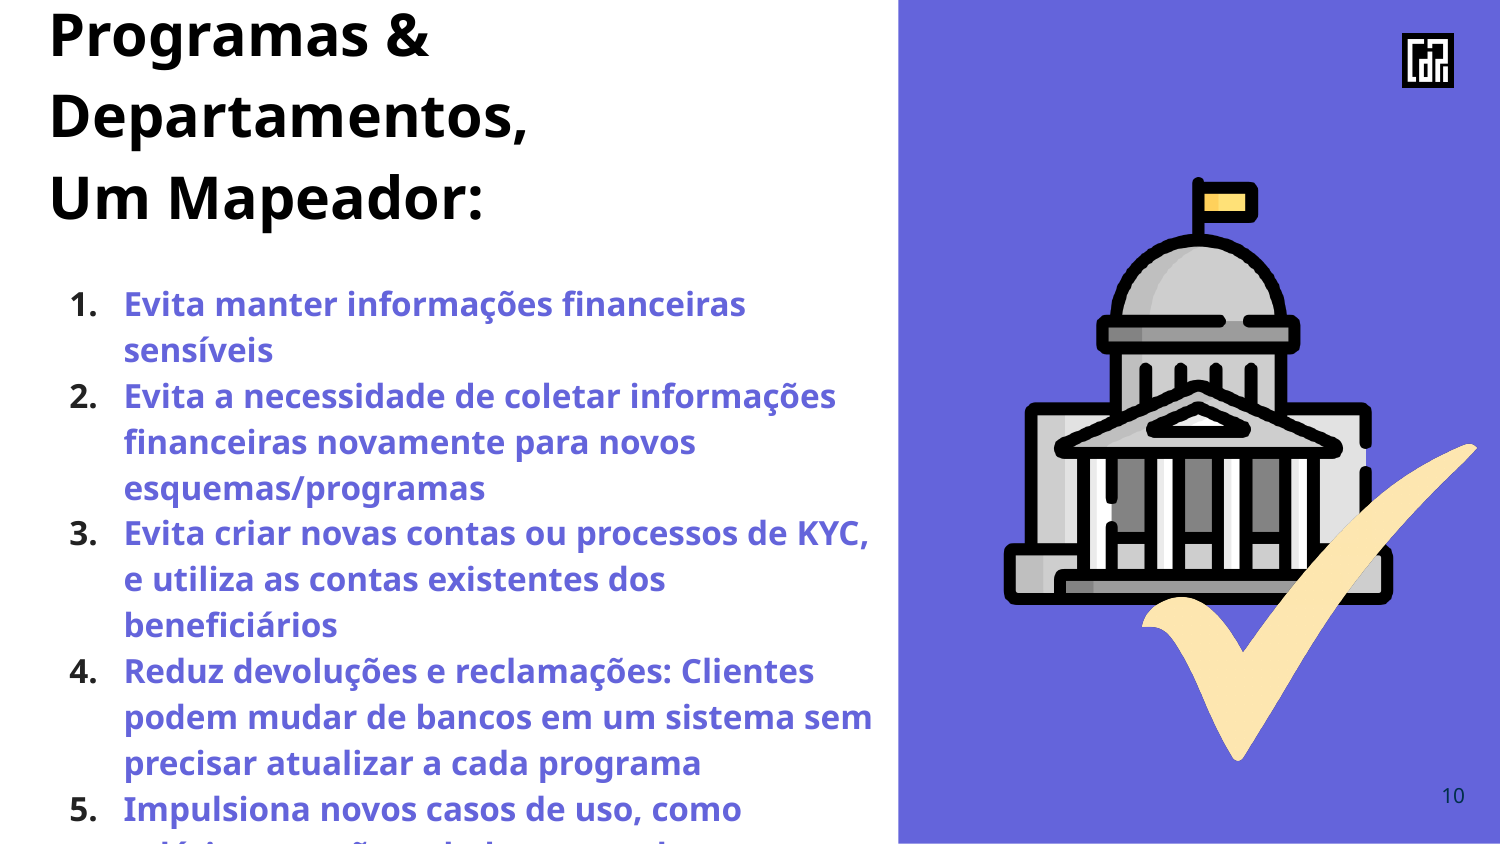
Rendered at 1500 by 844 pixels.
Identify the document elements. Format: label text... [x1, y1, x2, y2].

title Para o Governo Programas & Departamentos, Um Mapeador: Evita manter informações financeiras sensíveis Evita a necessidade de coletar informações financeiras novamente para novos esquemas/programas Evita criar novas contas ou processos de KYC, e utiliza as contas existentes dos beneficiários Reduz devoluções e reclamações: Clientes podem mudar de bancos em um sistema sem precisar atualizar a cada programa Impulsiona novos casos de uso, como salários, pensões e bolsas, usando a mesma infraestrutura G2P [33, 361, 892, 464]
picture [1402, 33, 1455, 89]
text_box [898, 0, 1500, 844]
picture [984, 177, 1500, 765]
slide_number ‹#› [1389, 773, 1480, 830]
